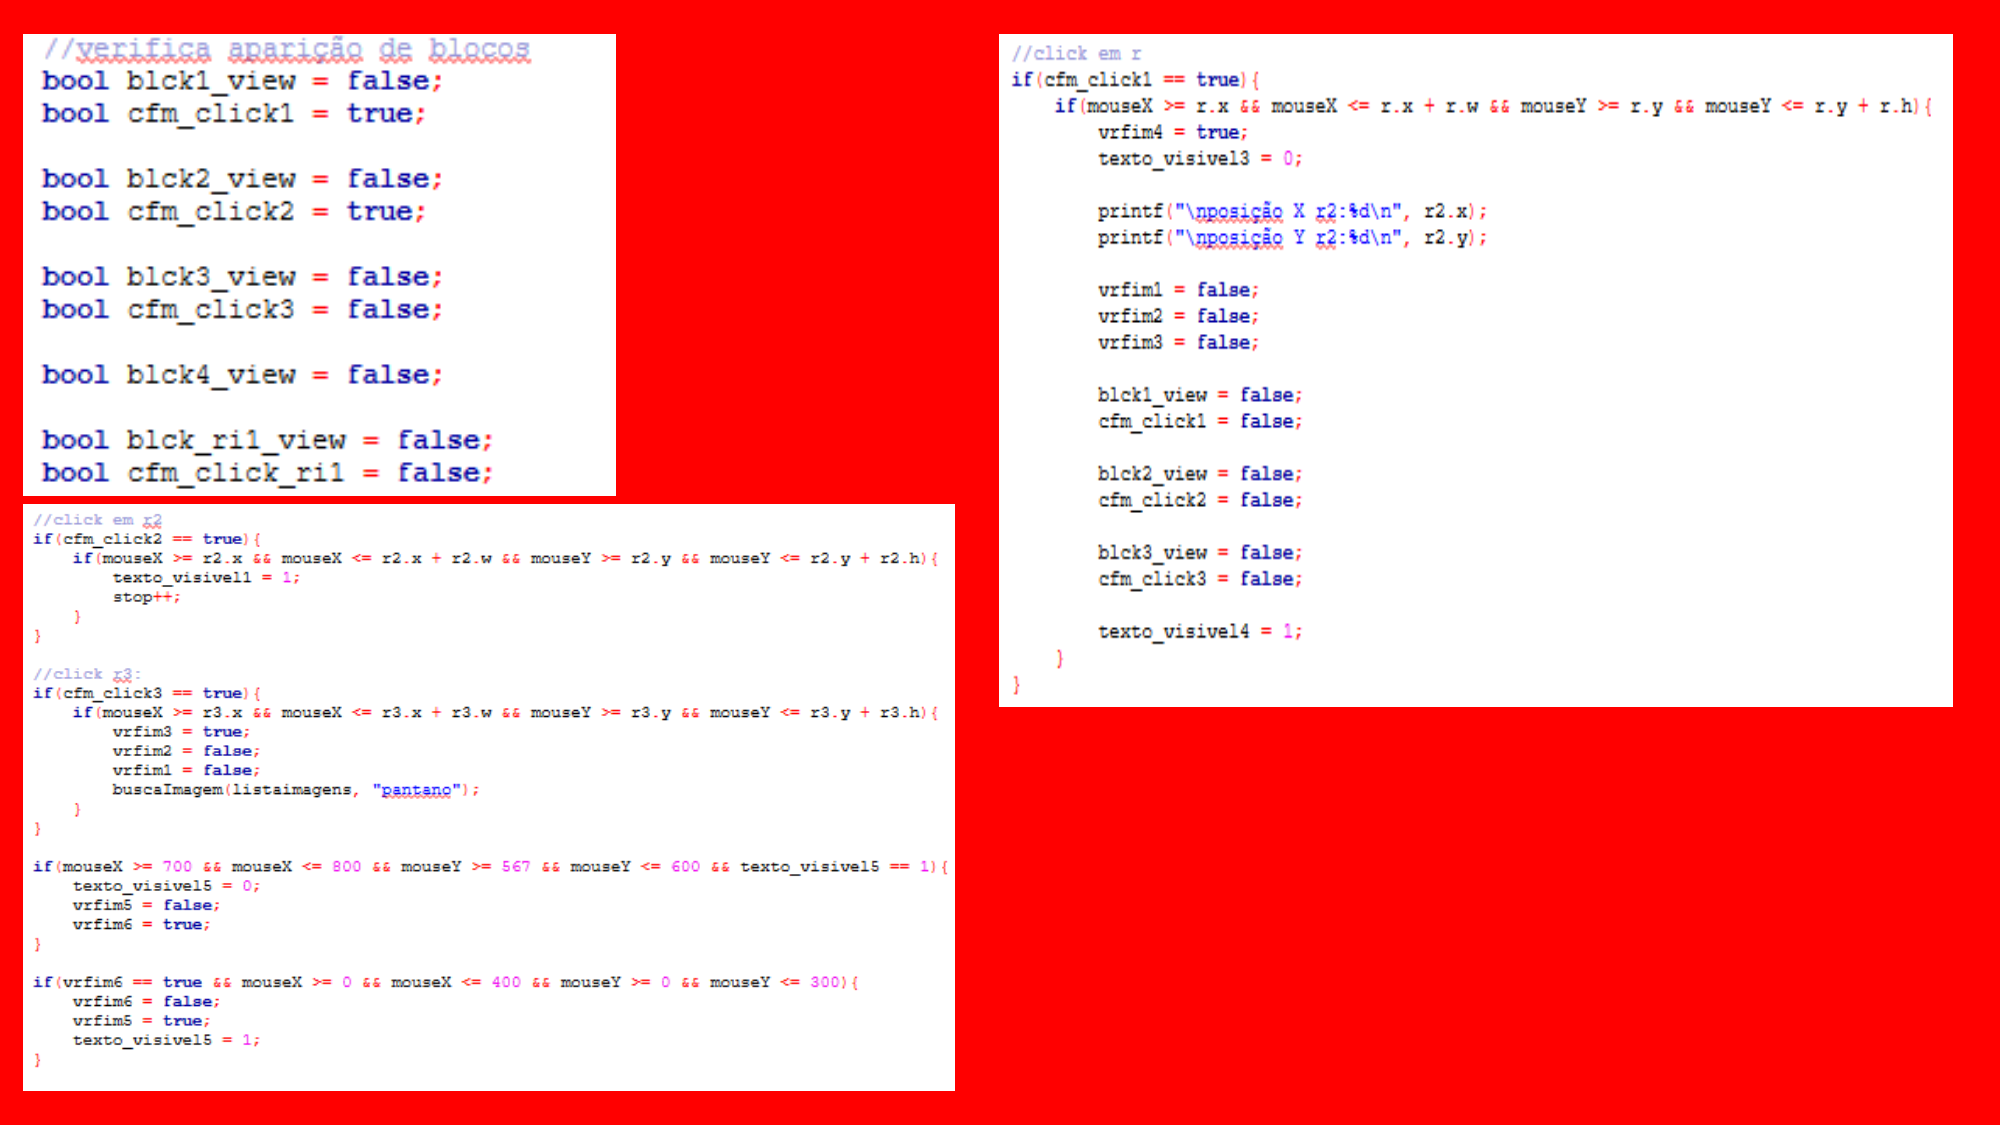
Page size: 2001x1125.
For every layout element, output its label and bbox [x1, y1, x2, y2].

picture [23, 504, 955, 1091]
picture [23, 34, 616, 496]
picture [999, 34, 1953, 707]
